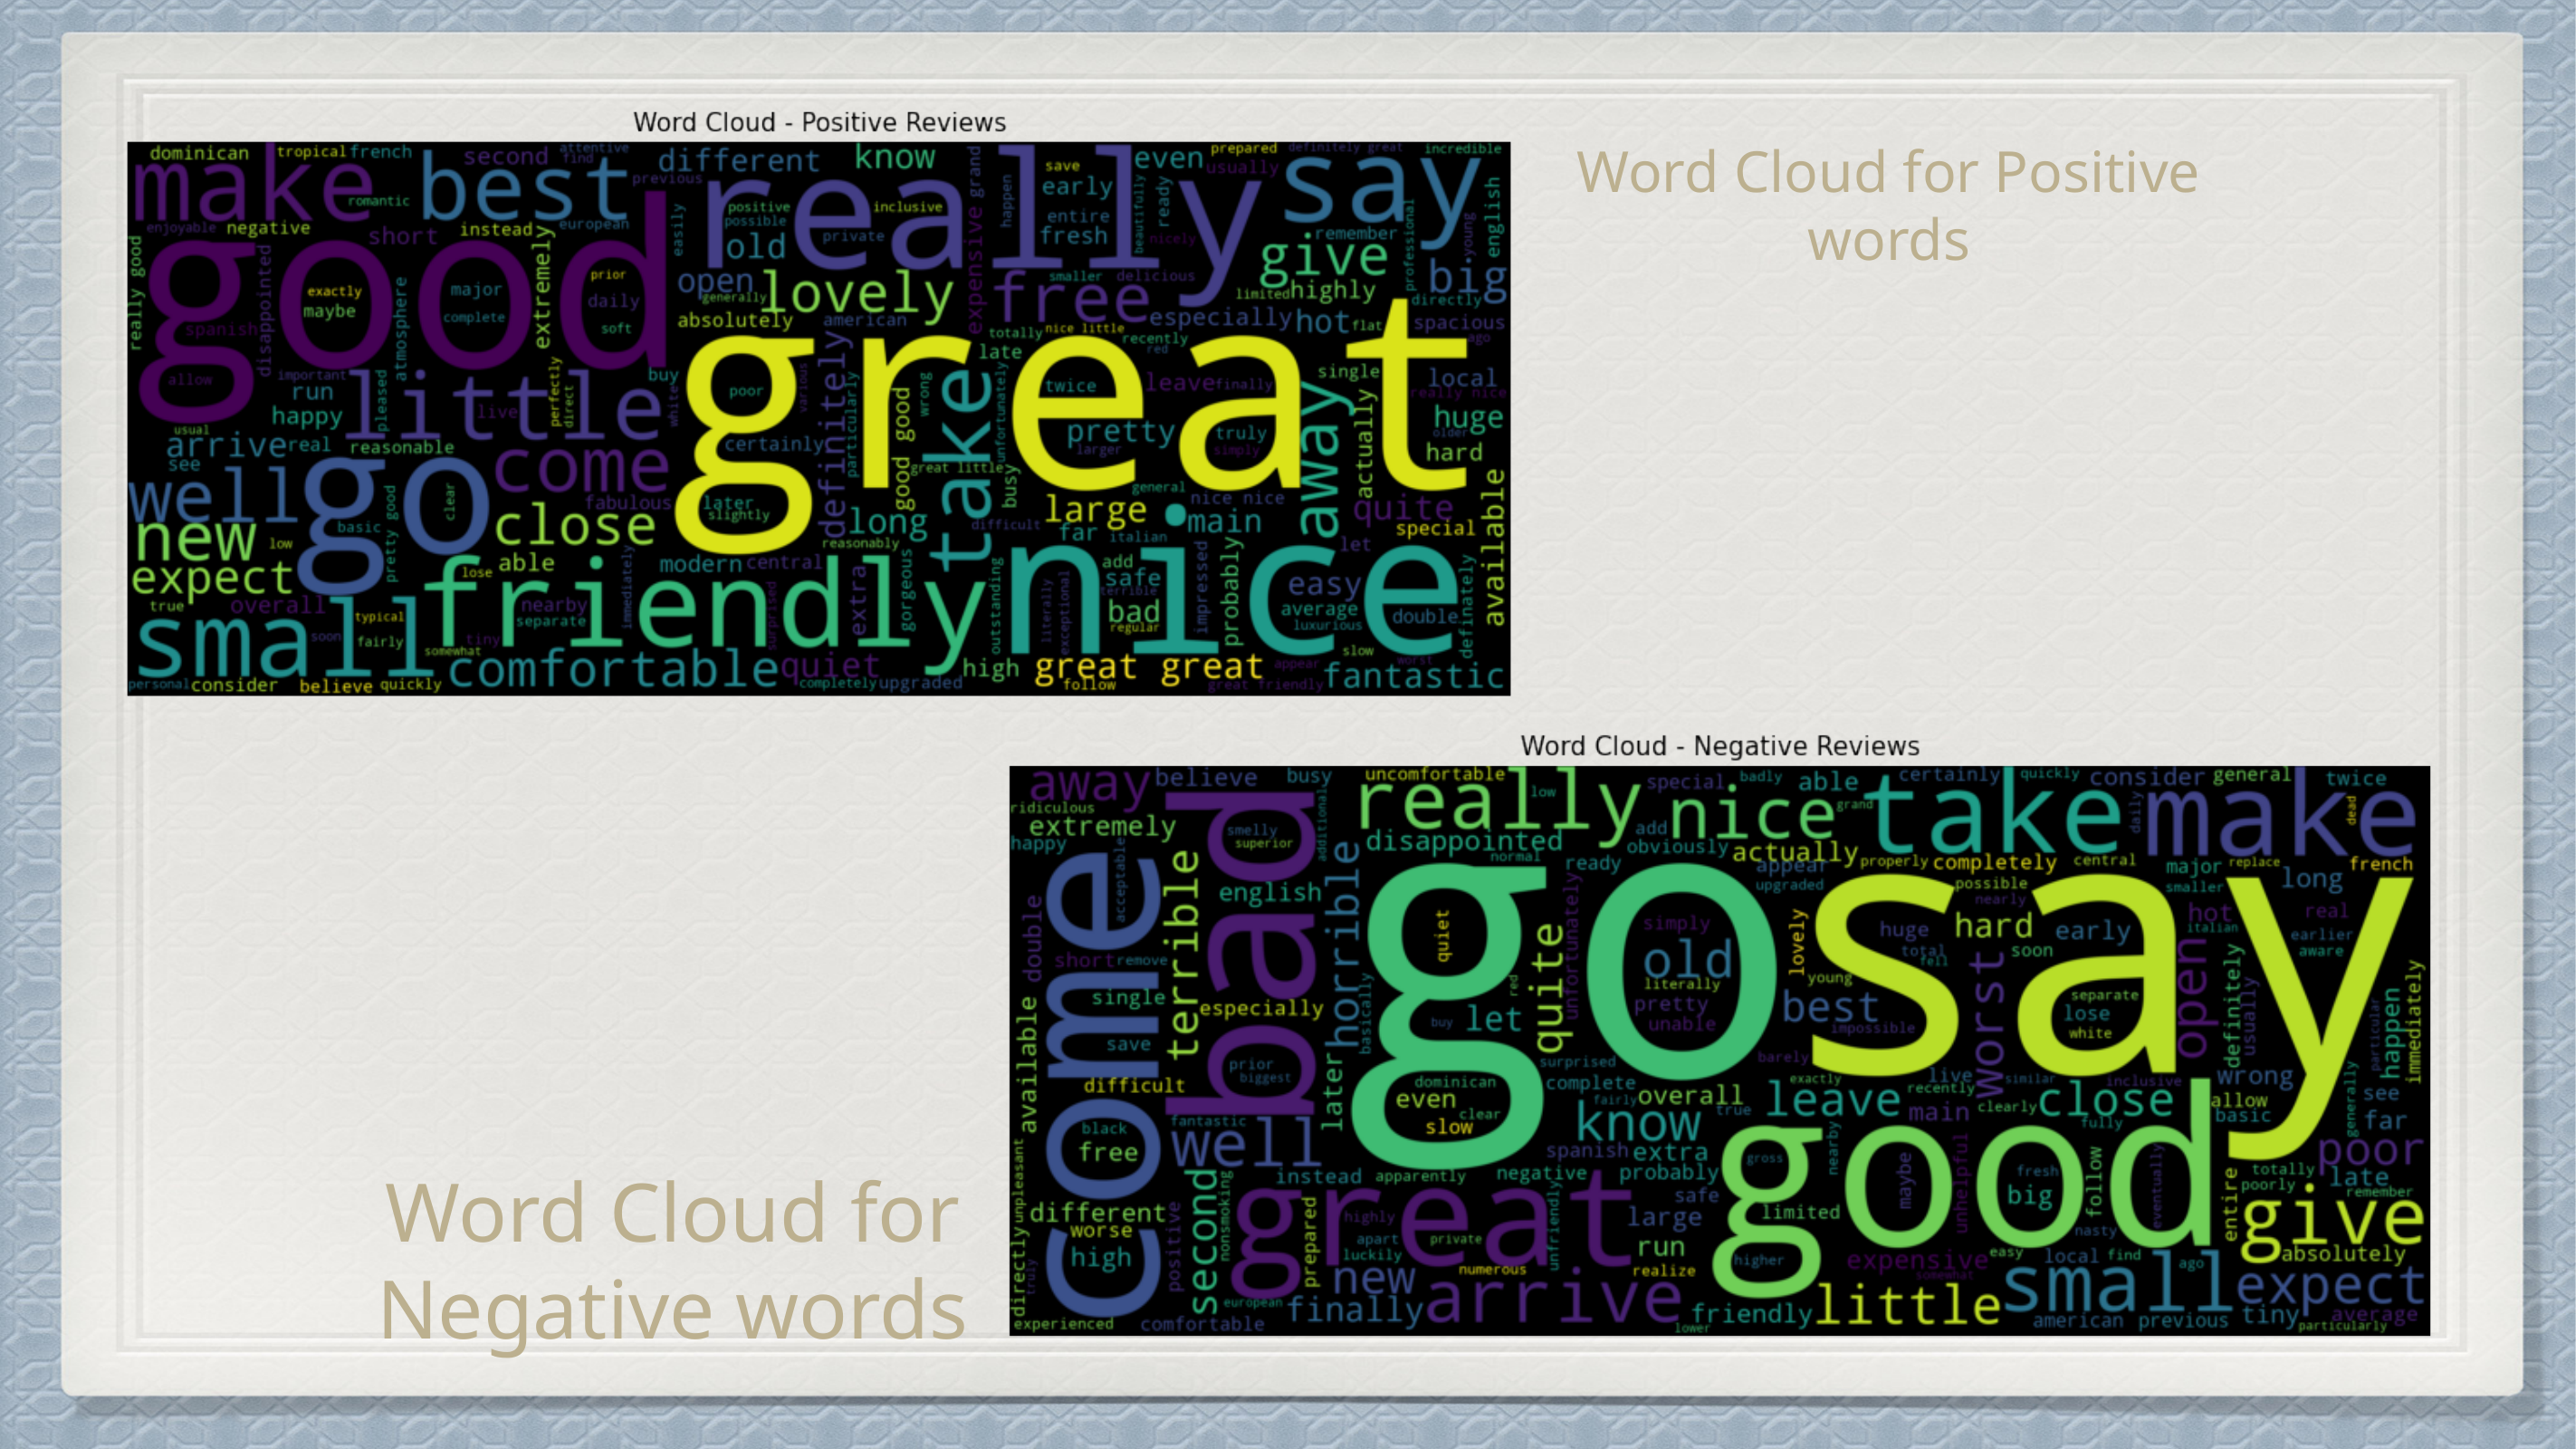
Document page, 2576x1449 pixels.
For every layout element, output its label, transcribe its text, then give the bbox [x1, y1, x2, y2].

picture [0, 0, 2576, 1449]
title Word Cloud for Positive words [1523, 127, 2256, 281]
text_box Word Cloud for Negative words [326, 1151, 1019, 1365]
